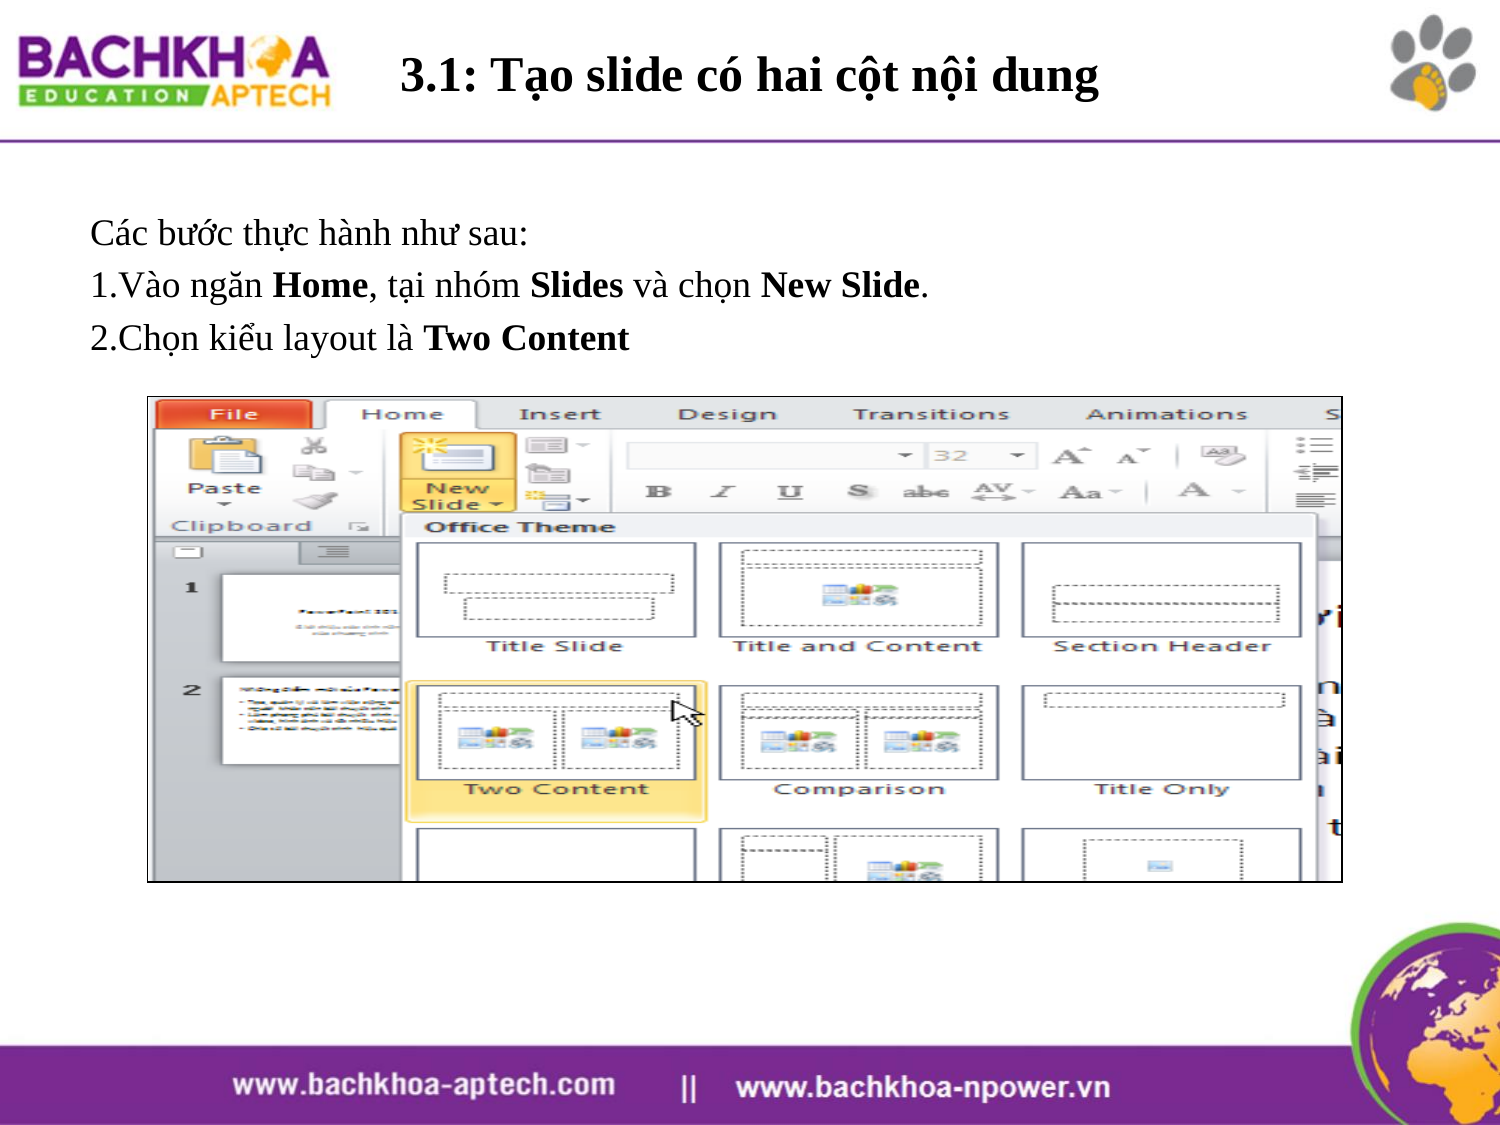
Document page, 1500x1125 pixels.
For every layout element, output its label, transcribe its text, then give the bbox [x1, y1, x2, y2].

title 3.1: Tạo slide có hai cột nội dung [75, 24, 1425, 118]
picture [0, 0, 1500, 1125]
list Các bước thực hành như sau: Vào ngăn Home, tại nhóm Slides và chọn New Slide. Chọn kiểu layout là Two Content [75, 200, 1425, 943]
